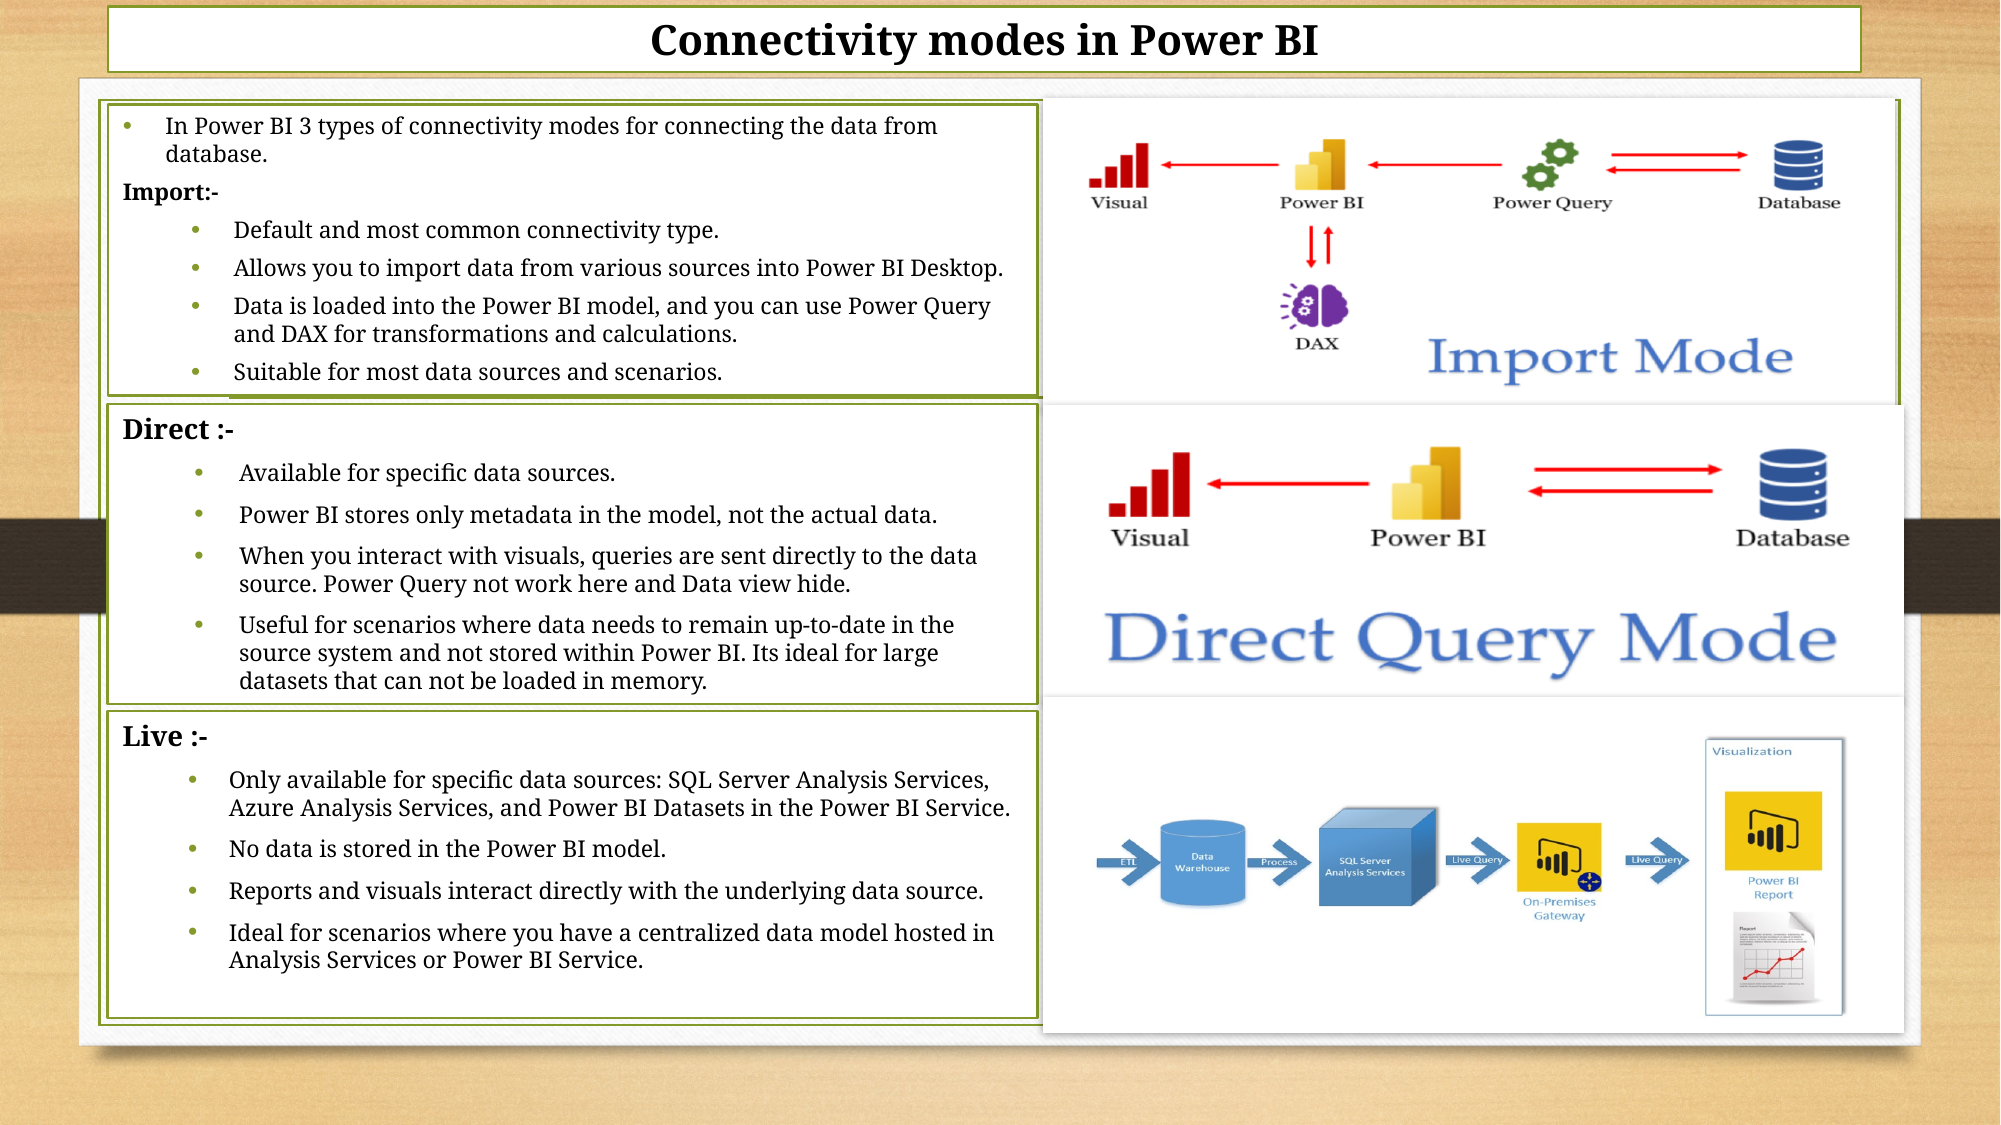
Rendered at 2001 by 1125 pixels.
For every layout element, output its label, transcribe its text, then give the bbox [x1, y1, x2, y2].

picture [0, 0, 2001, 1125]
title Connectivity modes in Power BI [107, 5, 1862, 73]
text_box Direct :- Available for specific data sources. Power BI stores only metadata in the model, not the actual data. When you interact with visuals, queries are sent directly to the data source. Power Query not work here and Data view hide. Useful for scenarios where data needs to remain up-to-date in the source system and not stored within Power BI. Its ideal for large datasets that can not be loaded in memory. [106, 403, 1037, 705]
list In Power BI 3 types of connectivity modes for connecting the data from database. Import:- Default and most common connectivity type. Allows you to import data from various sources into Power BI Desktop. Data is loaded into the Power BI model, and you can use Power Query and DAX for transformations and calculations. Suitable for most data sources and scenarios. [107, 103, 1037, 397]
text_box Live :- Only available for specific data sources: SQL Server Analysis Services, Azure Analysis Services, and Power BI Datasets in the Power BI Service. No data is stored in the Power BI model. Reports and visuals interact directly with the underlying data source. Ideal for scenarios where you have a centralized data model hosted in Analysis Services or Power BI Service. [106, 710, 1037, 1019]
